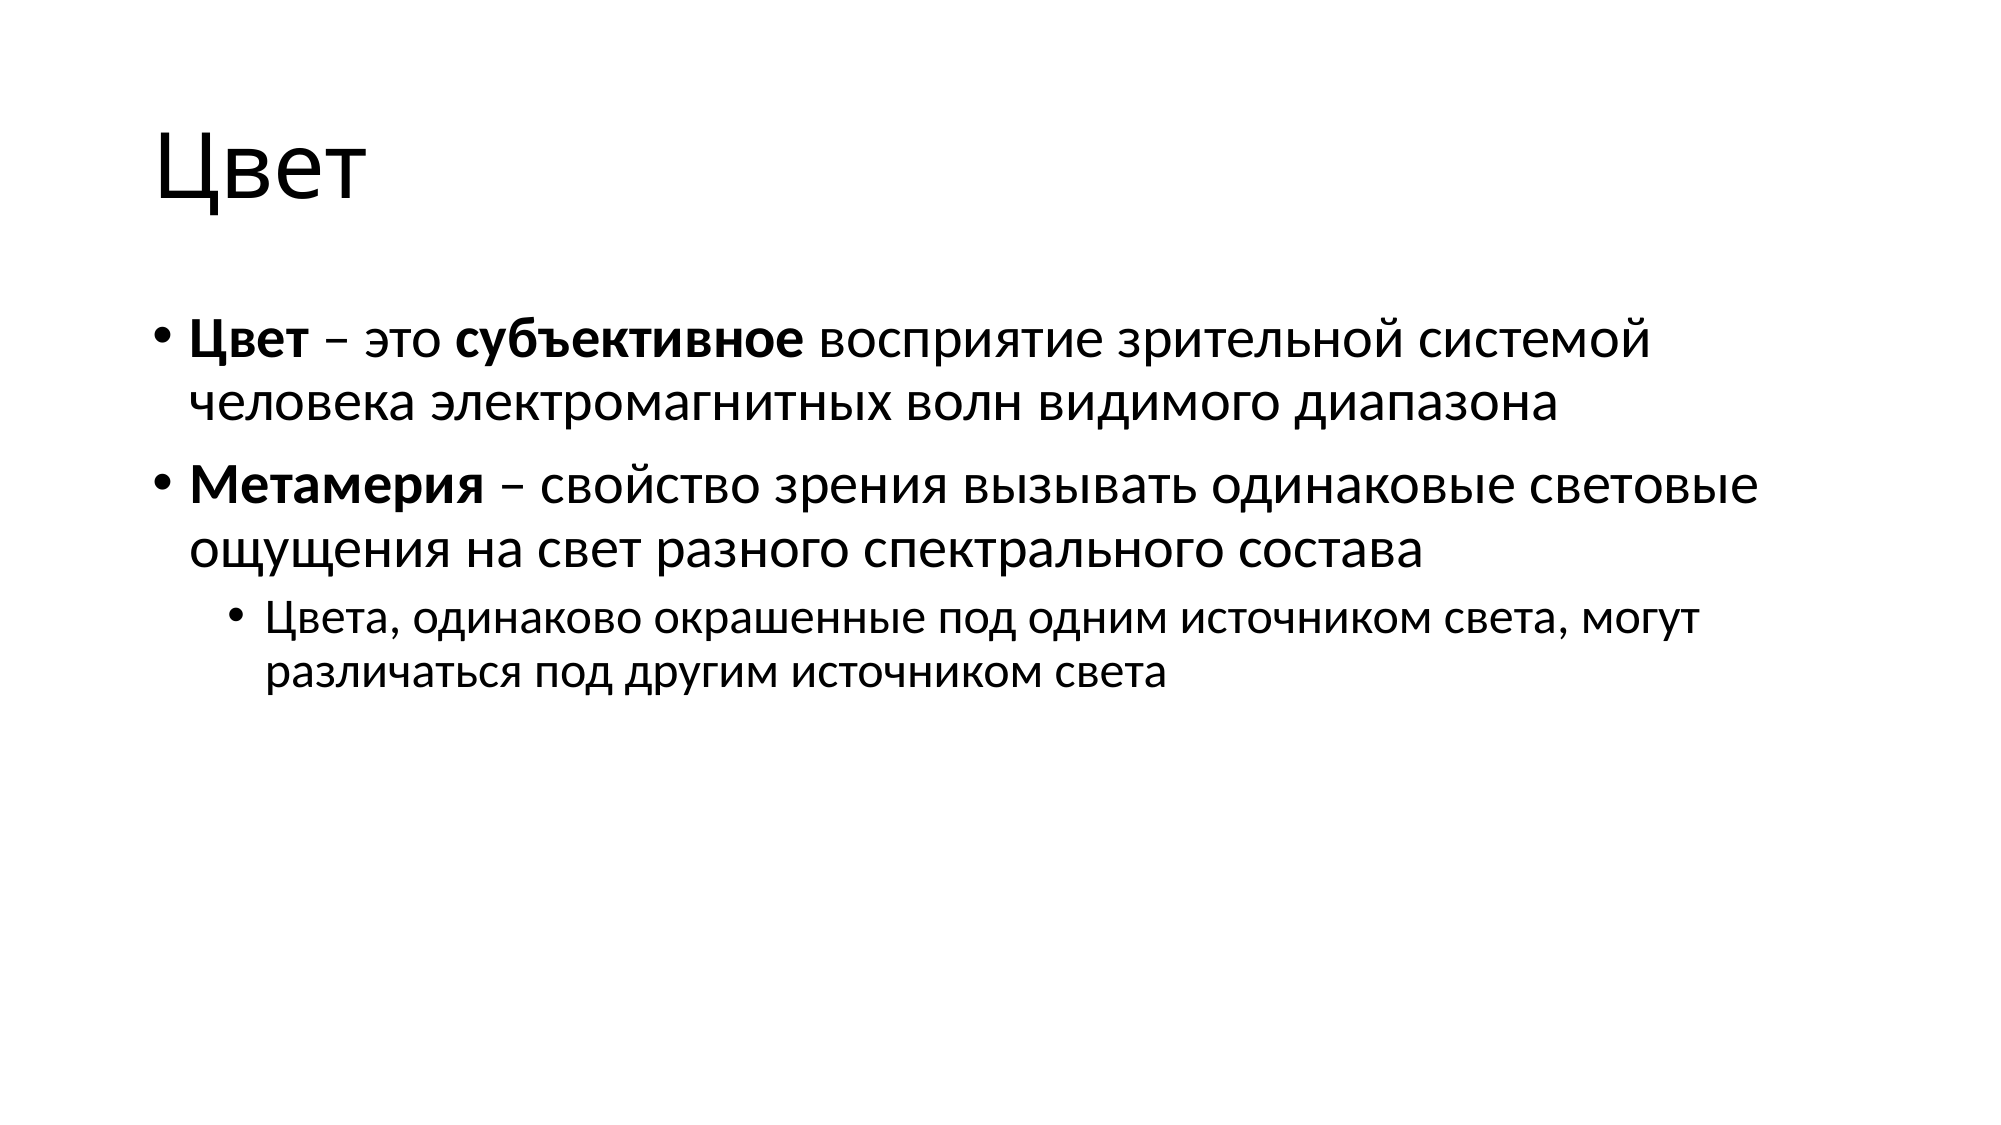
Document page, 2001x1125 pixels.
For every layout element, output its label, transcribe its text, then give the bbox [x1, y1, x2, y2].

title Цвет [137, 59, 1863, 278]
list Цвет – это субъективное восприятие зрительной системой человека электромагнитных волн видимого диапазона Метамерия – свойство зрения вызывать одинаковые световые ощущения на свет разного спектрального состава Цвета, одинаково окрашенные под одним источником света, могут различаться под другим источником света [137, 299, 1863, 1014]
